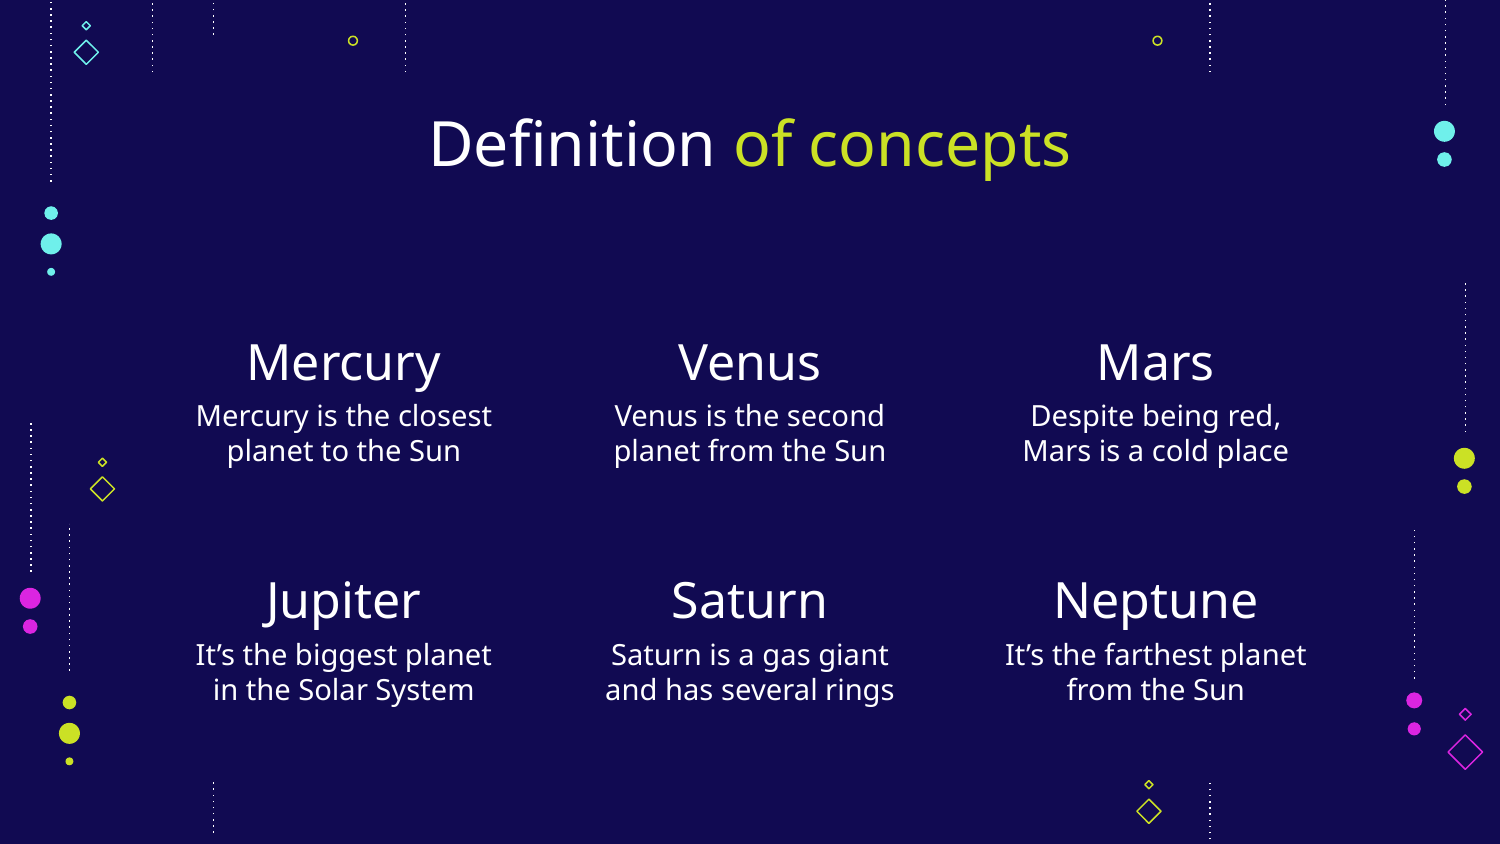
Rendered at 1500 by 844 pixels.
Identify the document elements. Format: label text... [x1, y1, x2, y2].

subtitle Neptune [981, 564, 1331, 644]
subtitle It’s the farthest planet from the Sun [981, 644, 1331, 714]
subtitle Jupiter [169, 564, 519, 644]
subtitle Venus is the second planet from the Sun [575, 406, 925, 475]
subtitle Venus [575, 326, 925, 406]
title Definition of concepts [118, 88, 1382, 167]
subtitle Mars [981, 326, 1331, 406]
subtitle Saturn [575, 564, 925, 644]
subtitle Mercury [169, 326, 519, 406]
subtitle Saturn is a gas giant and has several rings [575, 644, 925, 714]
subtitle It’s the biggest planet in the Solar System [169, 644, 519, 714]
subtitle Mercury is the closest planet to the Sun [169, 406, 519, 475]
subtitle Despite being red, Mars is a cold place [981, 406, 1331, 475]
